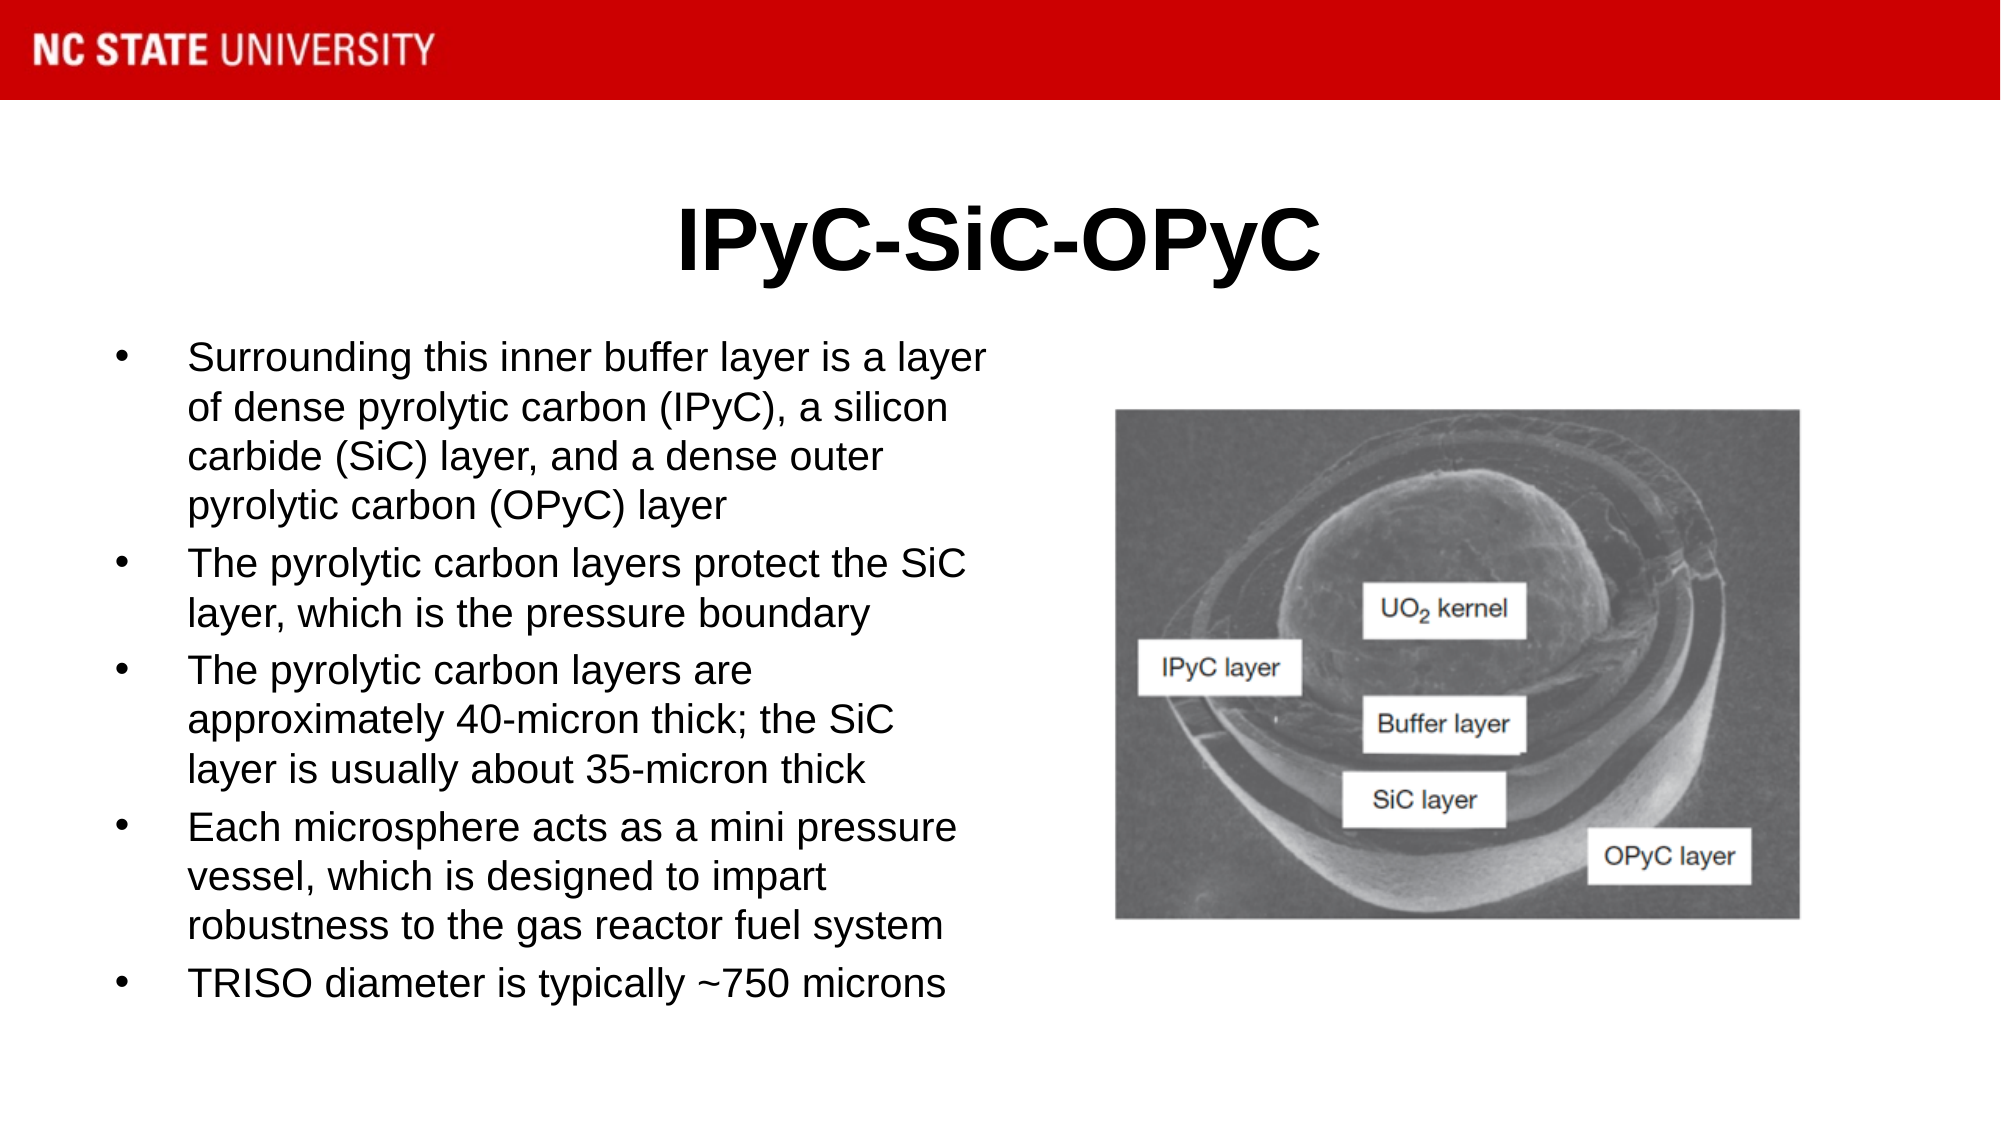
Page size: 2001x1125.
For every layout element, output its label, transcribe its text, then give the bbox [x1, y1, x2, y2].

list Surrounding this inner buffer layer is a layer of dense pyrolytic carbon (IPyC), a silicon carbide (SiC) layer, and a dense outer pyrolytic carbon (OPyC) layer The pyrolytic carbon layers protect the SiC layer, which is the pressure boundary The pyrolytic carbon layers are approximately 40-micron thick; the SiC layer is usually about 35-micron thick Each microsphere acts as a mini pressure vessel, which is designed to impart robustness to the gas reactor fuel system TRISO diameter is typically ~750 microns [99, 322, 1012, 1031]
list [1102, 396, 1814, 931]
picture [0, 0, 2001, 100]
title IPyC-SiC-OPyC [99, 147, 1900, 323]
